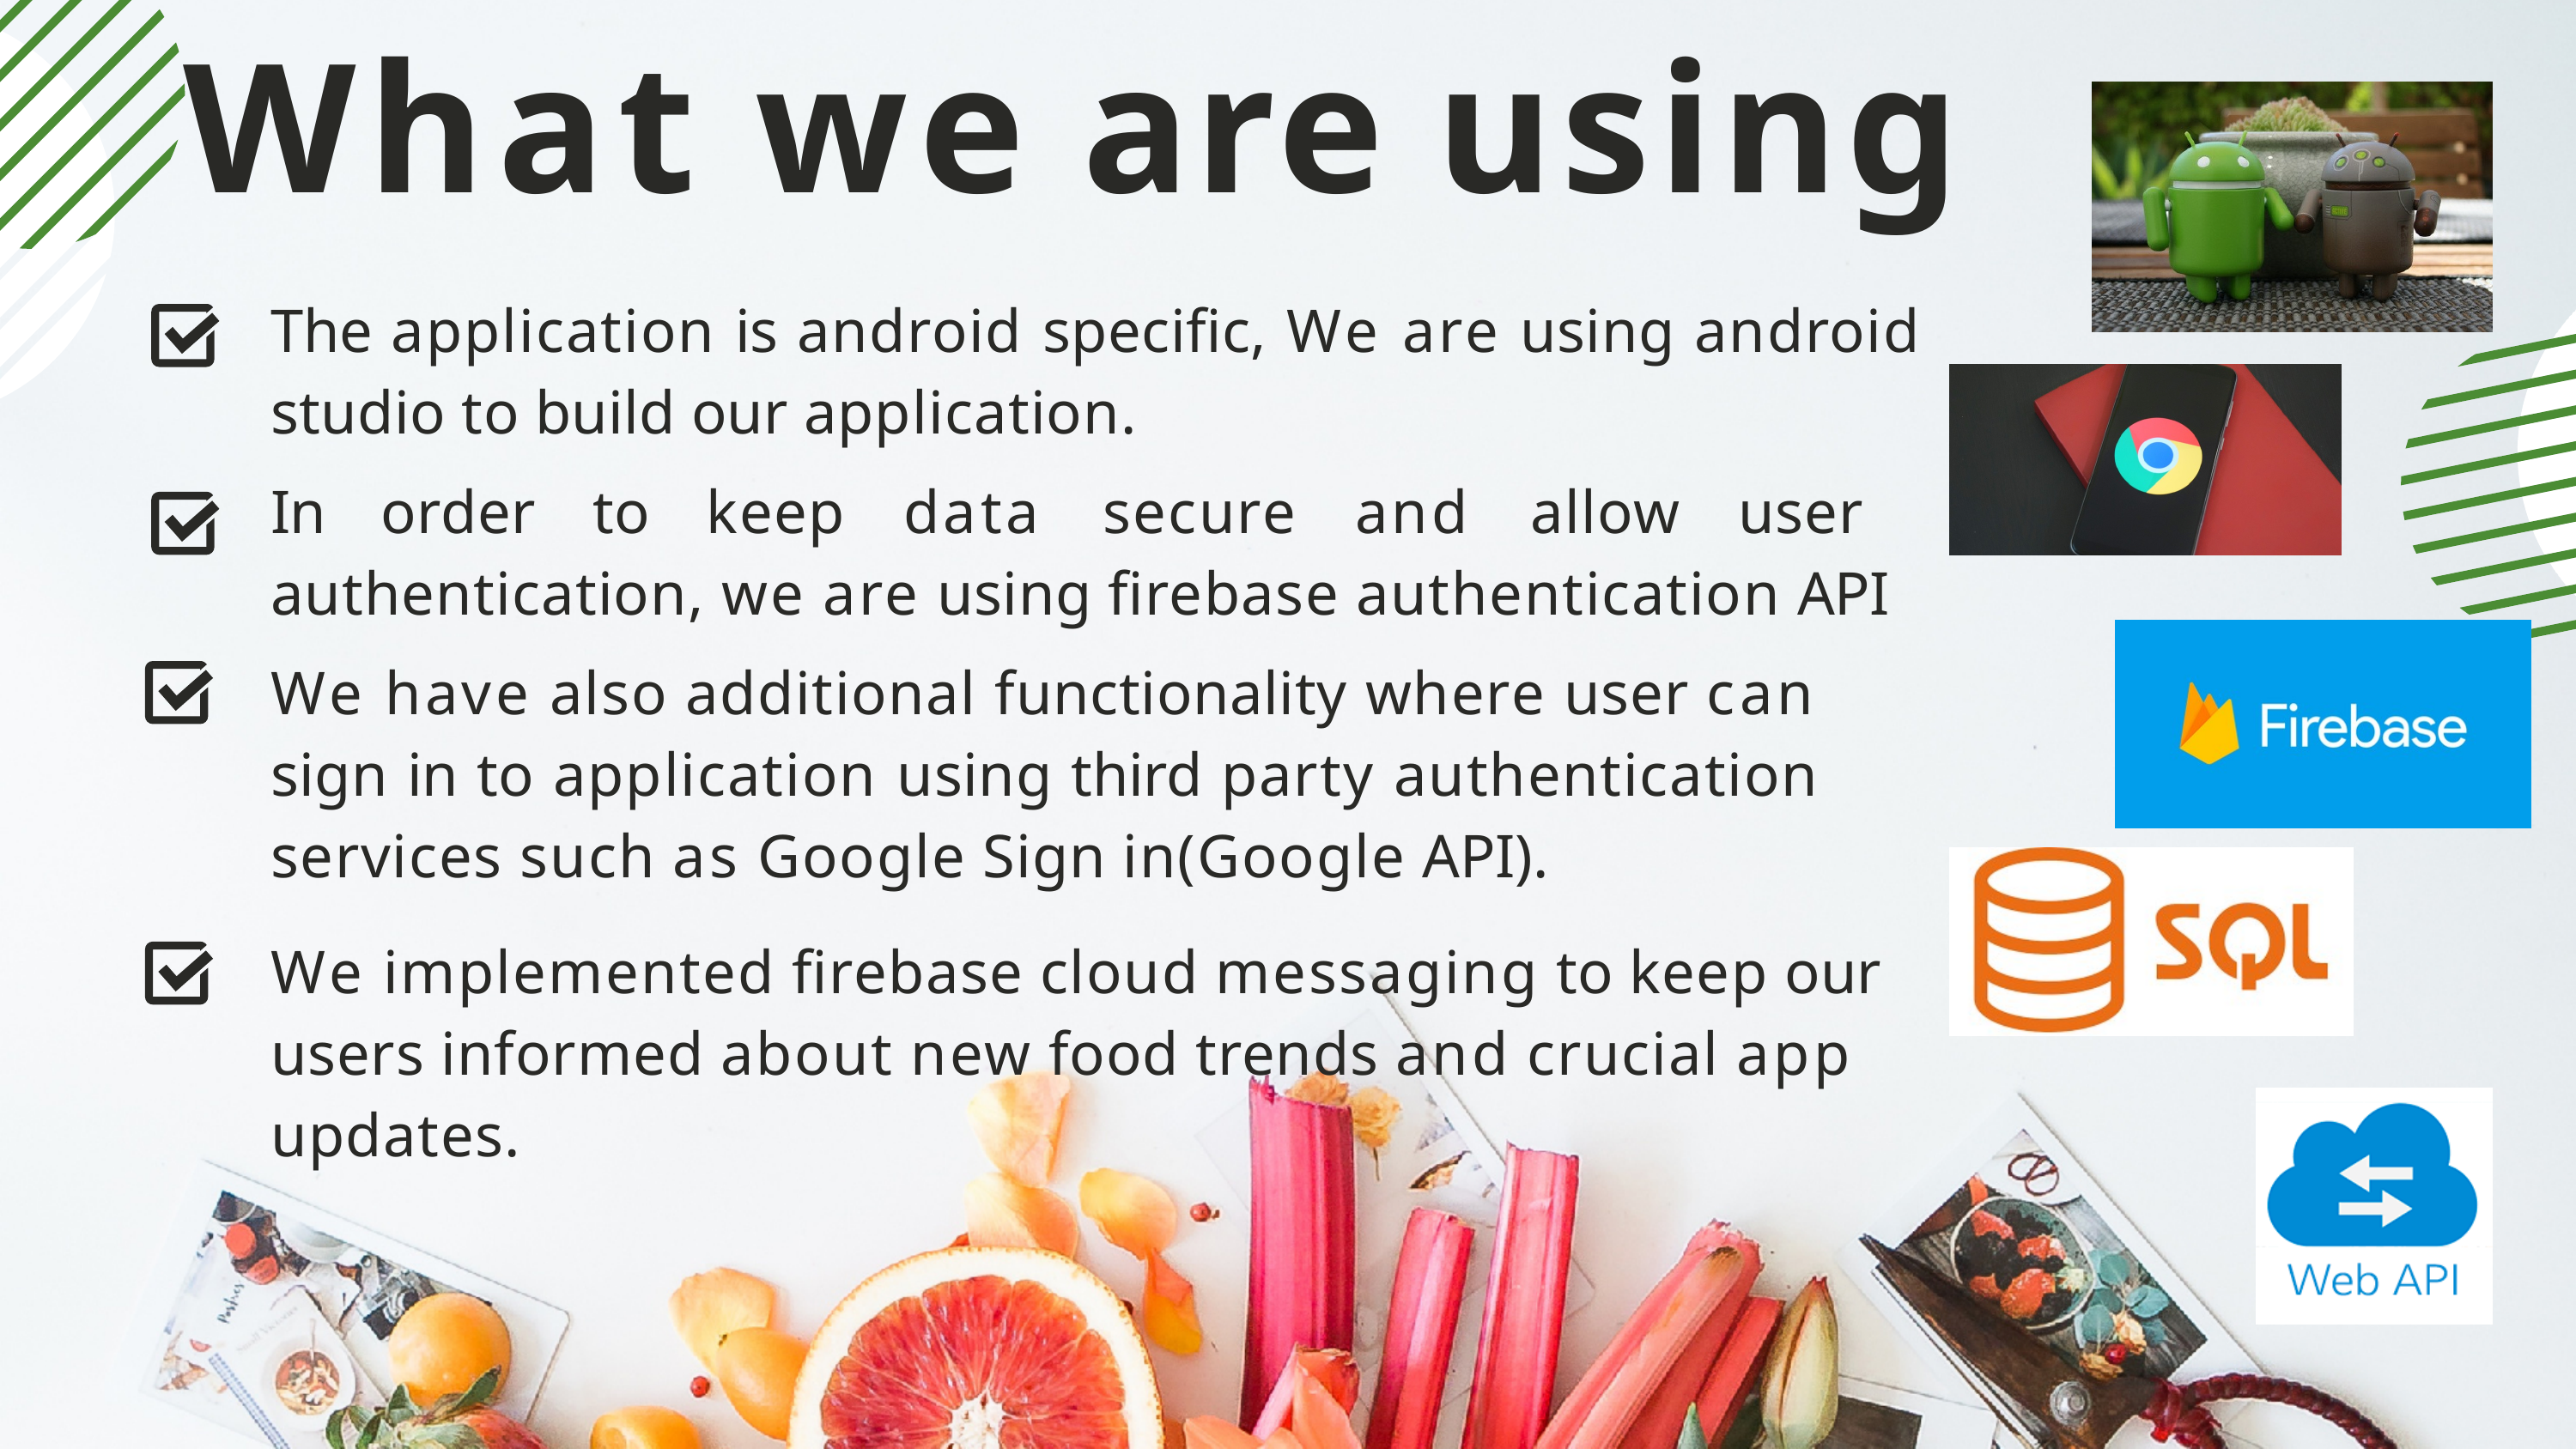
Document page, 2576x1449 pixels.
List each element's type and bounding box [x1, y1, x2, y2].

text_box [1948, 82, 2576, 828]
picture [0, 0, 2576, 1449]
text_box [0, 0, 185, 399]
